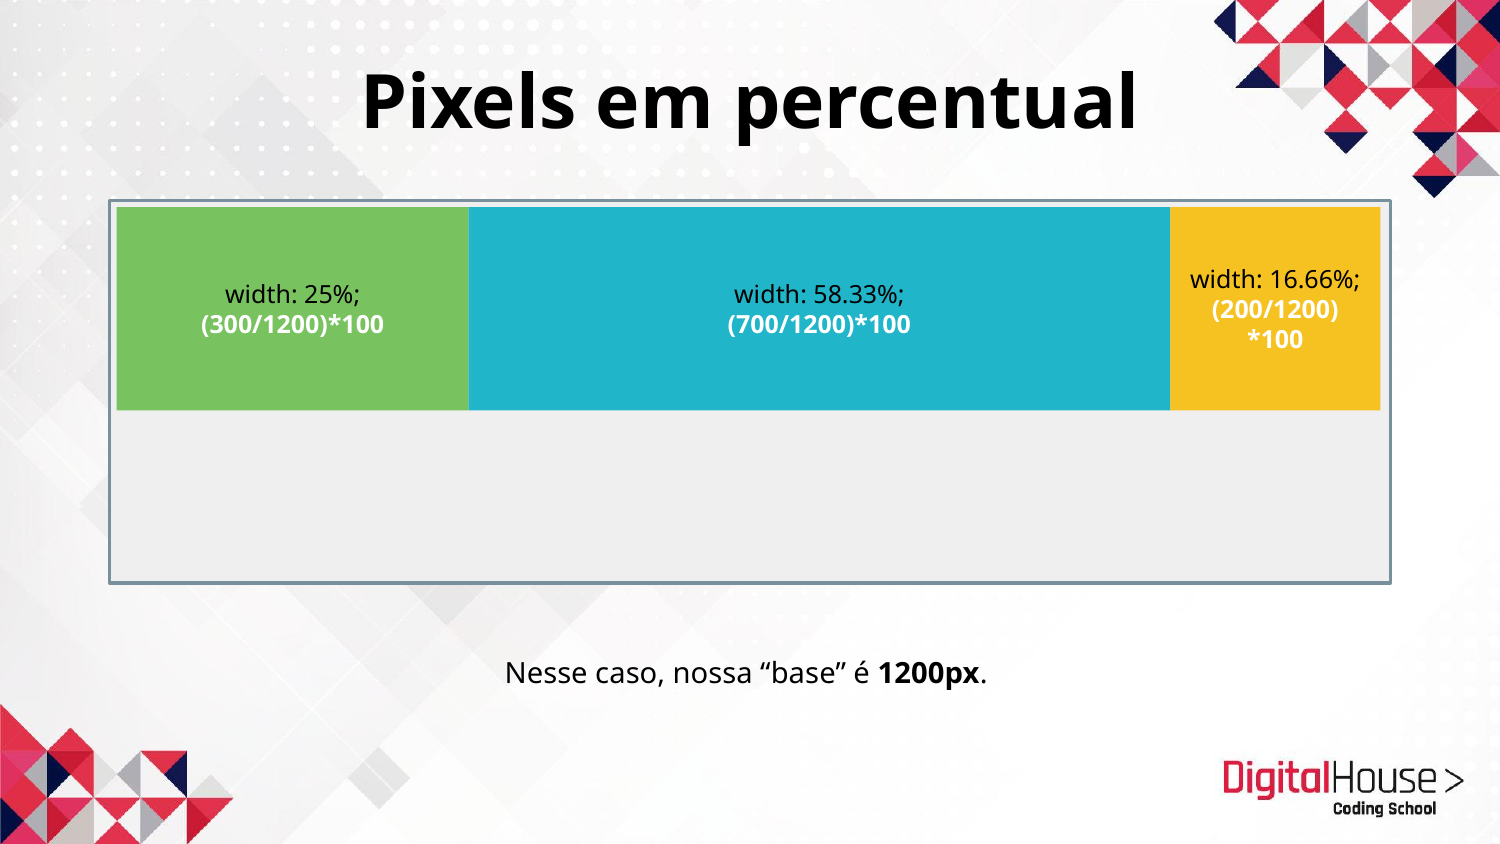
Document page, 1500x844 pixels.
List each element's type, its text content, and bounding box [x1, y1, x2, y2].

text_box [109, 200, 1391, 583]
text_box width: 25%; (300/1200)*100 [116, 207, 468, 411]
text_box width: 58.33%; (700/1200)*100 [468, 207, 1170, 411]
text_box width: 16.66%; (200/1200) *100 [1170, 207, 1381, 411]
picture [0, 0, 1500, 844]
text_box Pixels em percentual [286, 52, 1214, 145]
text_box Nesse caso, nossa “base” é 1200px. [308, 639, 1184, 708]
